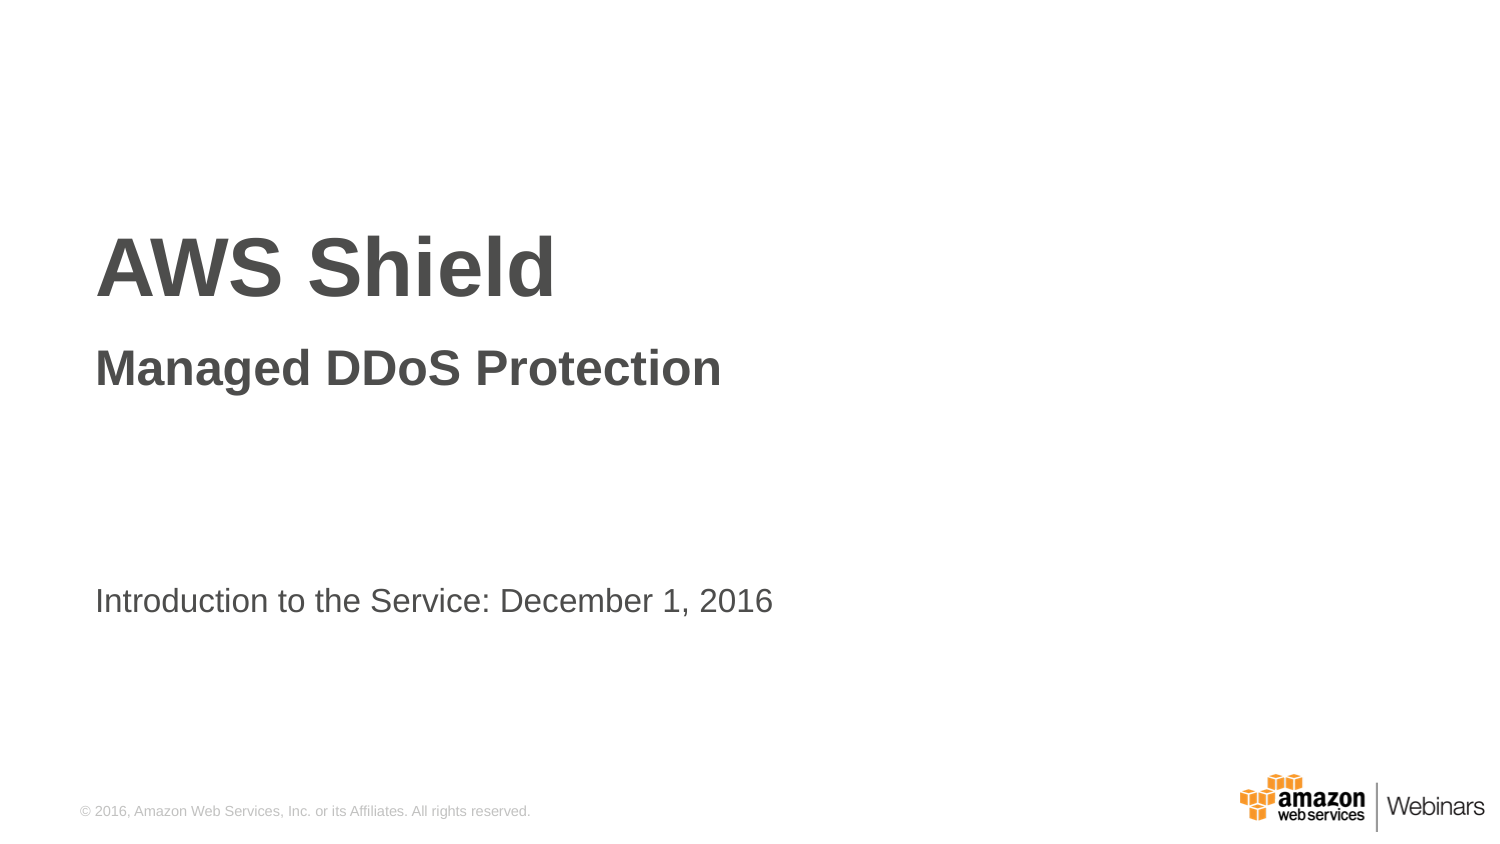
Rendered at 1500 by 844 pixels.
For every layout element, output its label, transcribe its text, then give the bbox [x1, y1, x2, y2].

list AWS Shield [80, 205, 1282, 328]
picture [1240, 768, 1486, 832]
list Managed DDoS Protection [80, 328, 1072, 409]
list Introduction to the Service: December 1, 2016 [80, 571, 944, 643]
